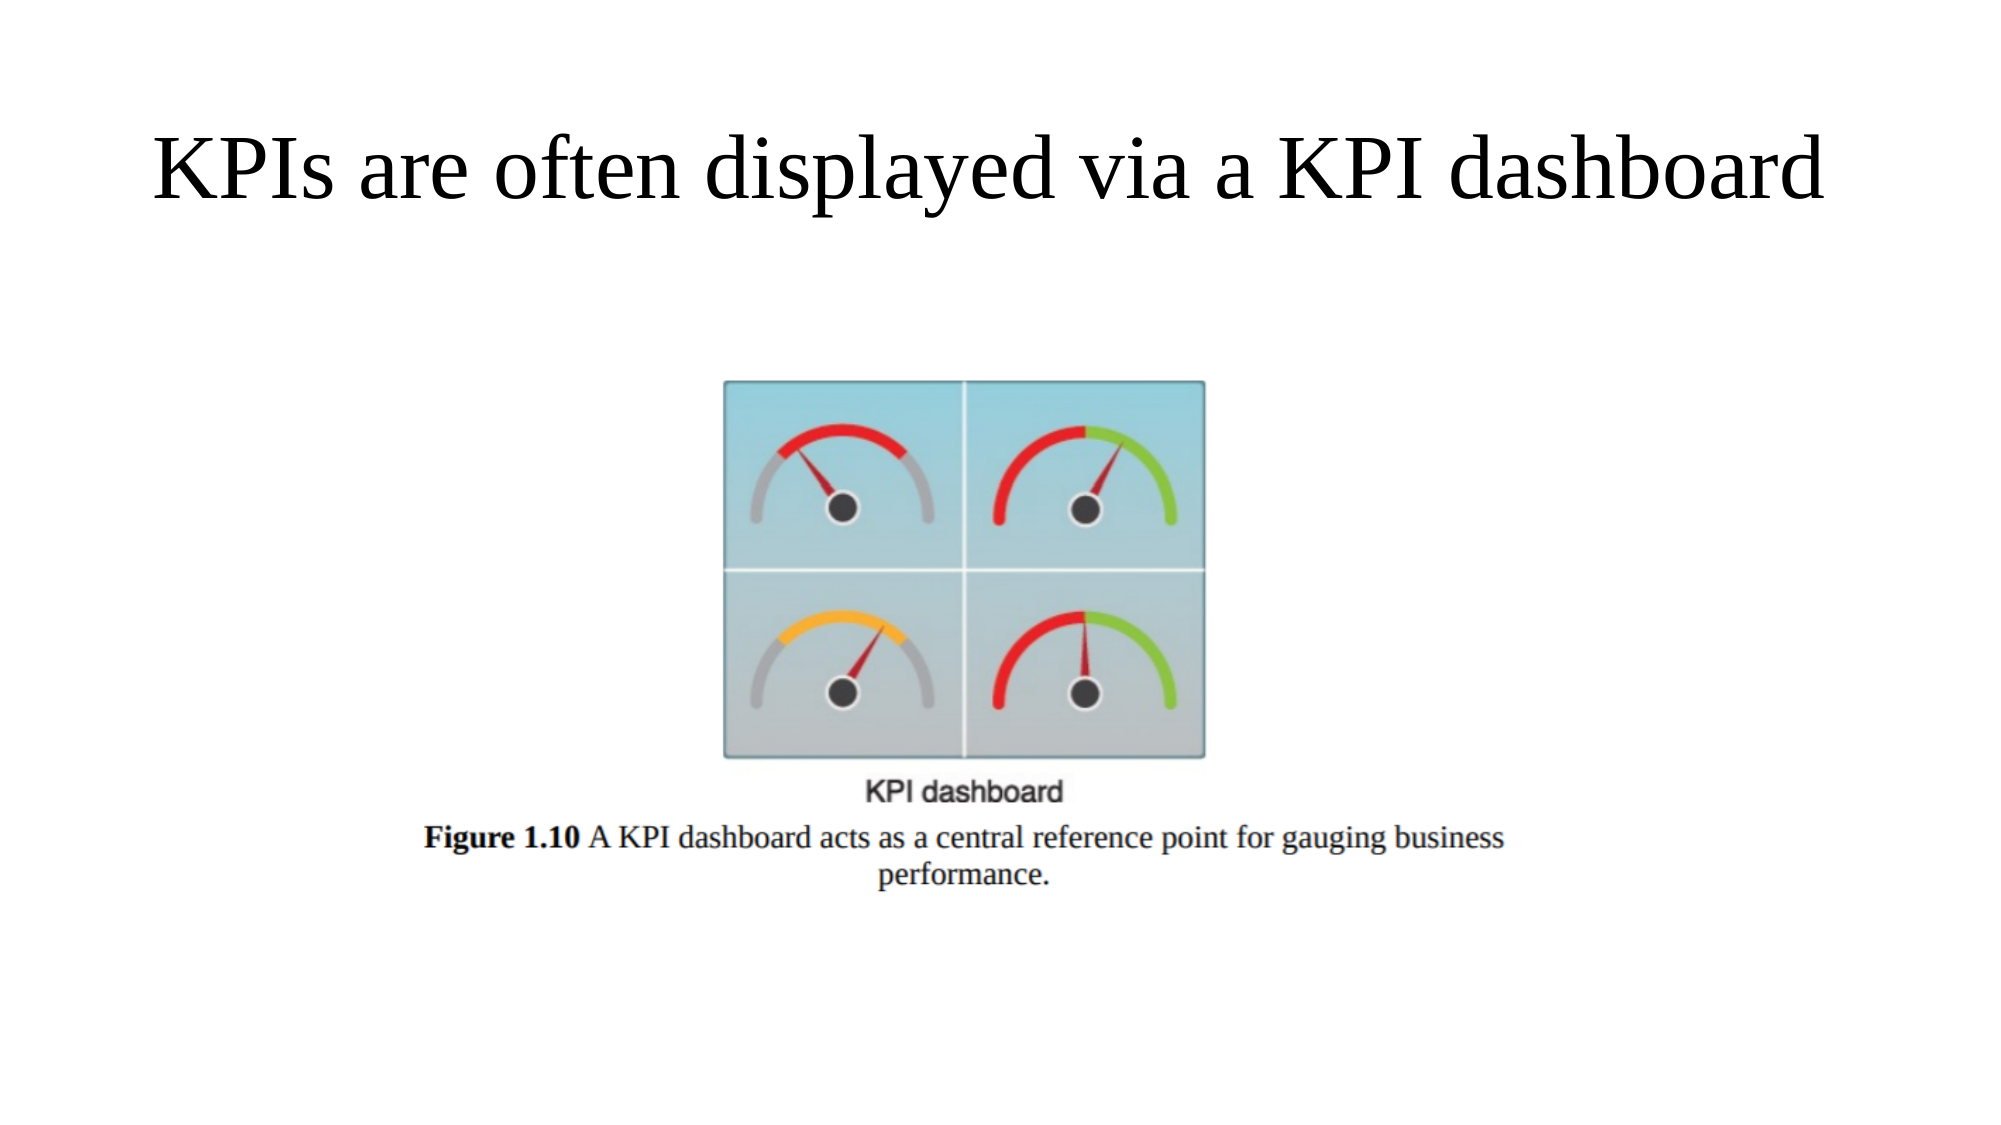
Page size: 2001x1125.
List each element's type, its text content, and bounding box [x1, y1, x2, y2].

title KPIs are often displayed via a KPI dashboard [137, 59, 1863, 278]
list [392, 361, 1531, 914]
